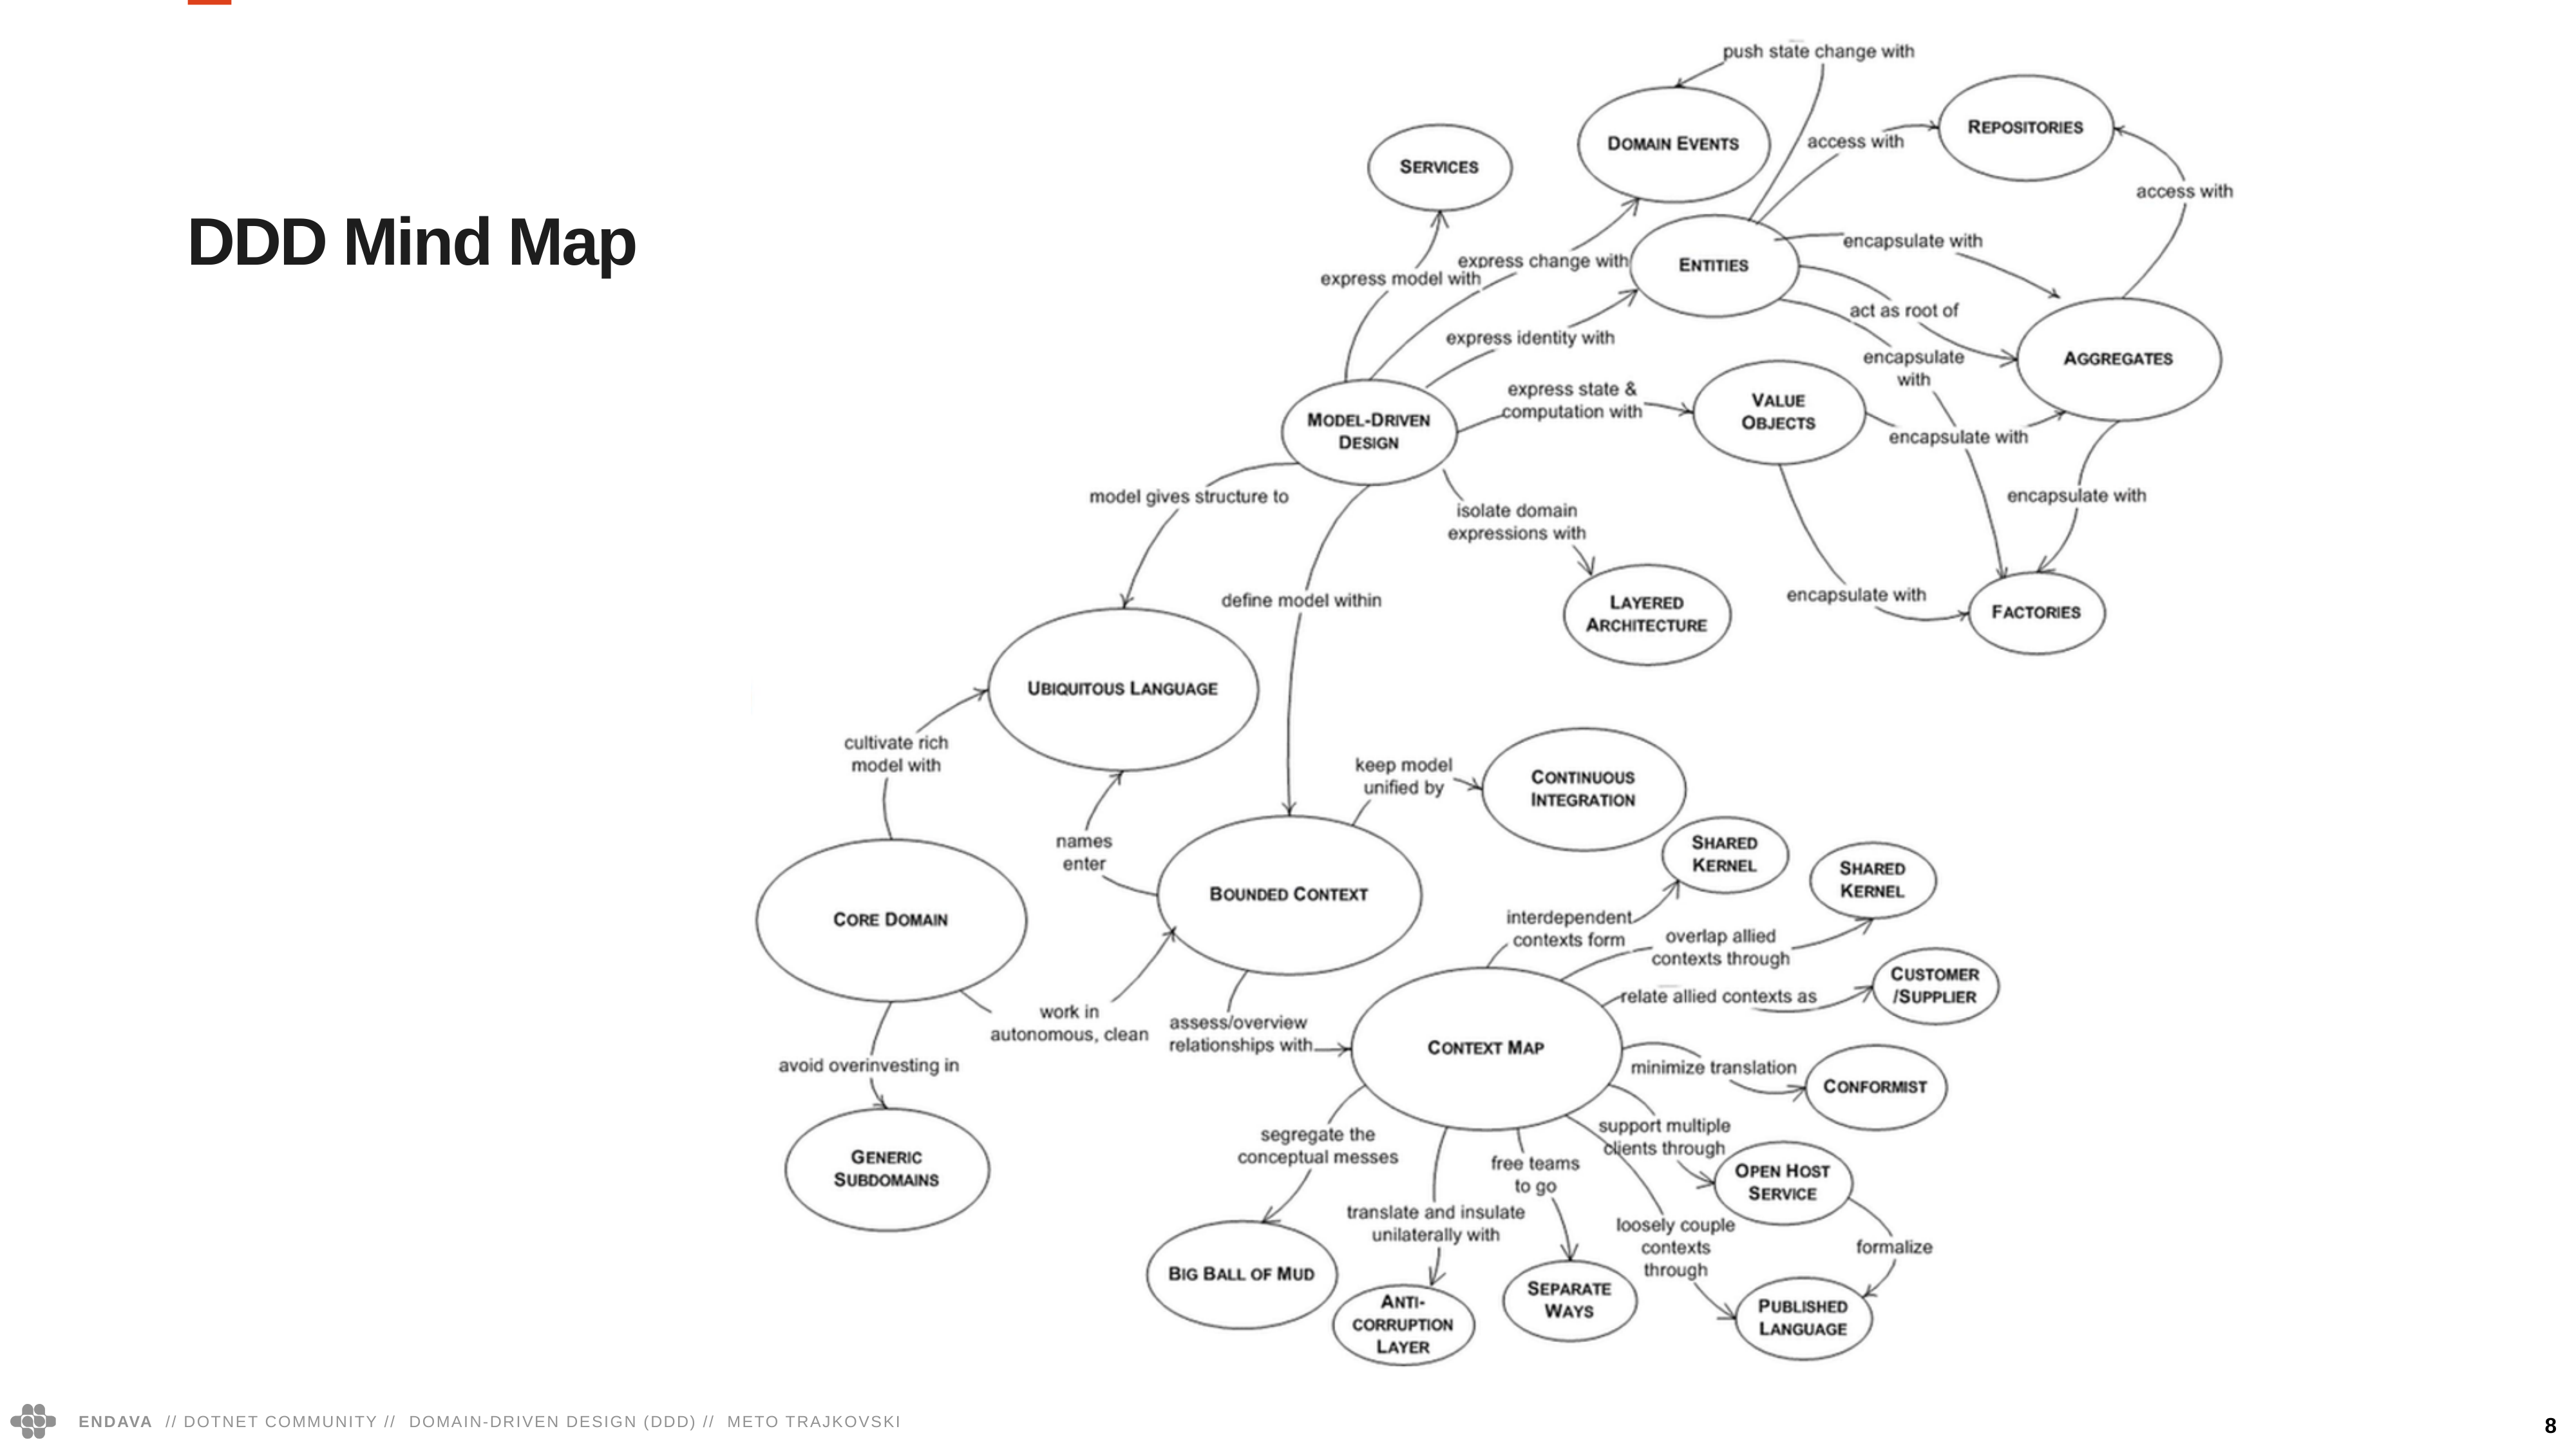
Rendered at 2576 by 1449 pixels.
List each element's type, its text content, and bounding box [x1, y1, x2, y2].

slide_number 8 [2523, 1403, 2565, 1445]
picture [751, 37, 2282, 1369]
text_box DDD Mind Map [181, 208, 751, 283]
